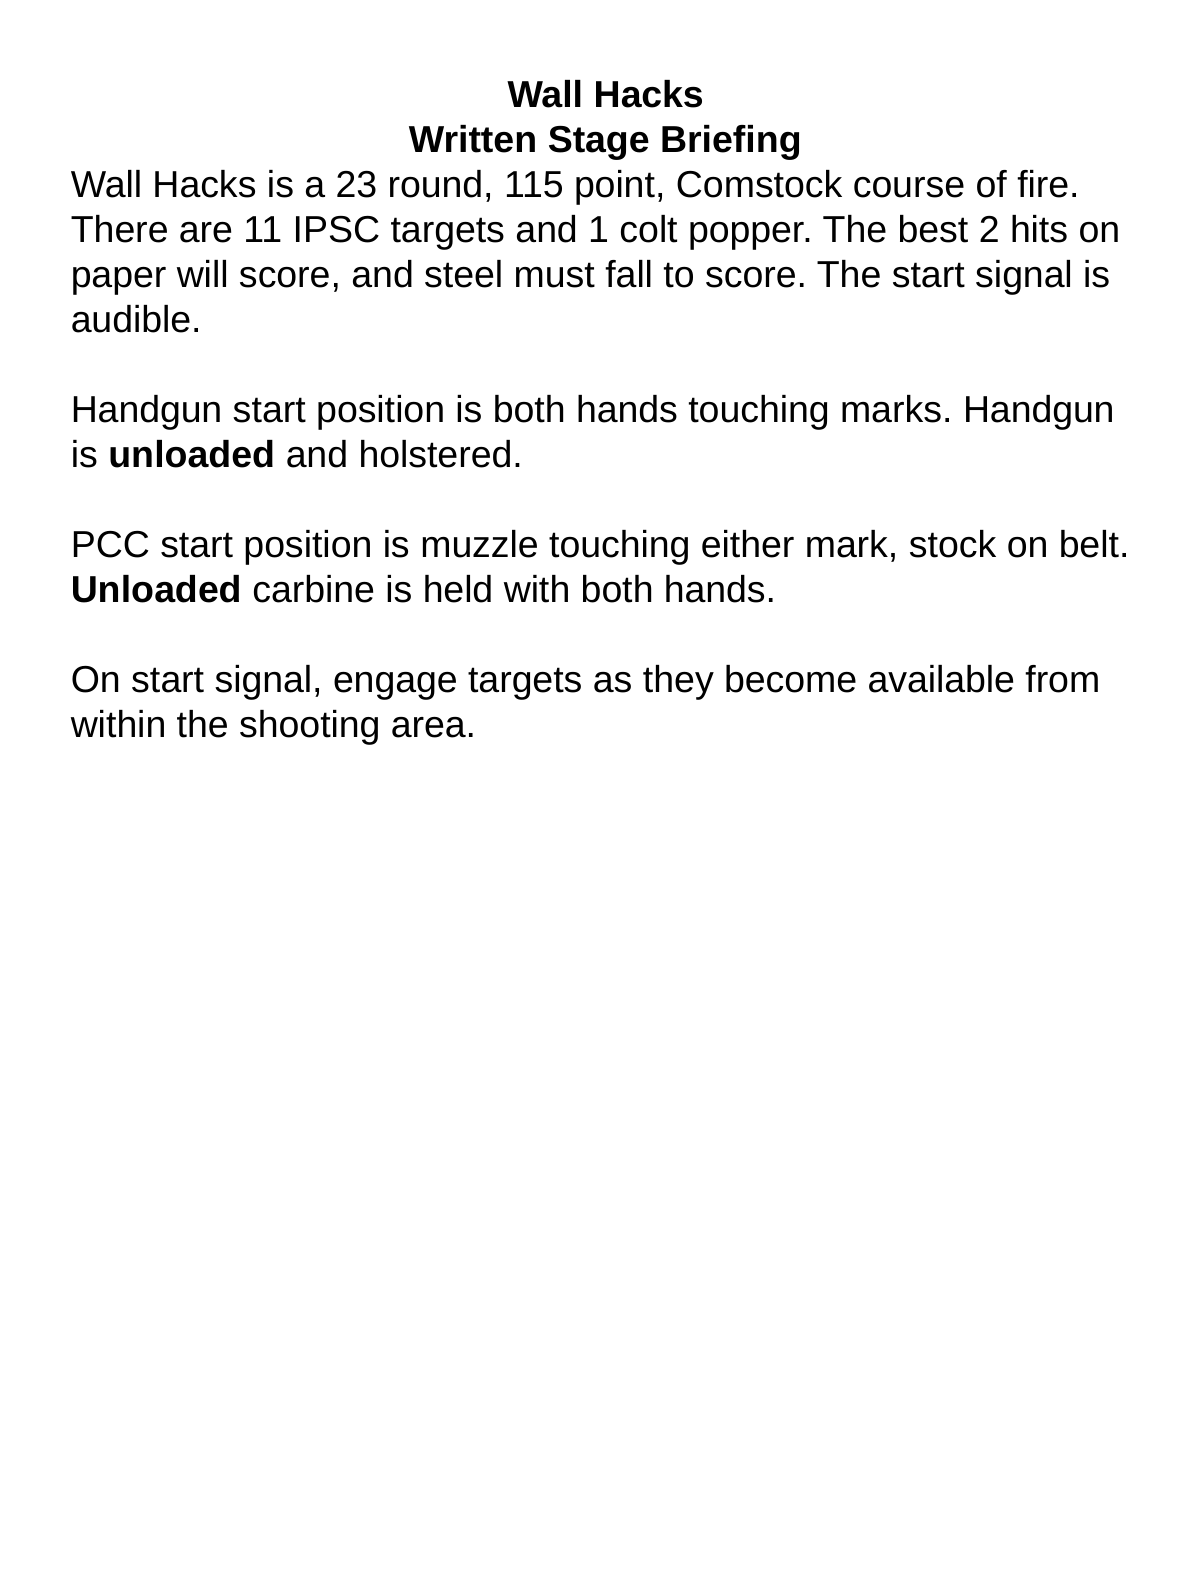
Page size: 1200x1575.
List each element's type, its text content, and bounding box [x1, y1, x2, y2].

text_box Wall Hacks Written Stage Briefing Wall Hacks is a 23 round, 115 point, Comstock course of fire. There are 11 IPSC targets and 1 colt popper. The best 2 hits on paper will score, and steel must fall to score. The start signal is audible. Handgun start position is both hands touching marks. Handgun is unloaded and holstered. PCC start position is muzzle touching either mark, stock on belt. Unloaded carbine is held with both hands. On start signal, engage targets as they become available from within the shooting area. [56, 63, 1156, 753]
